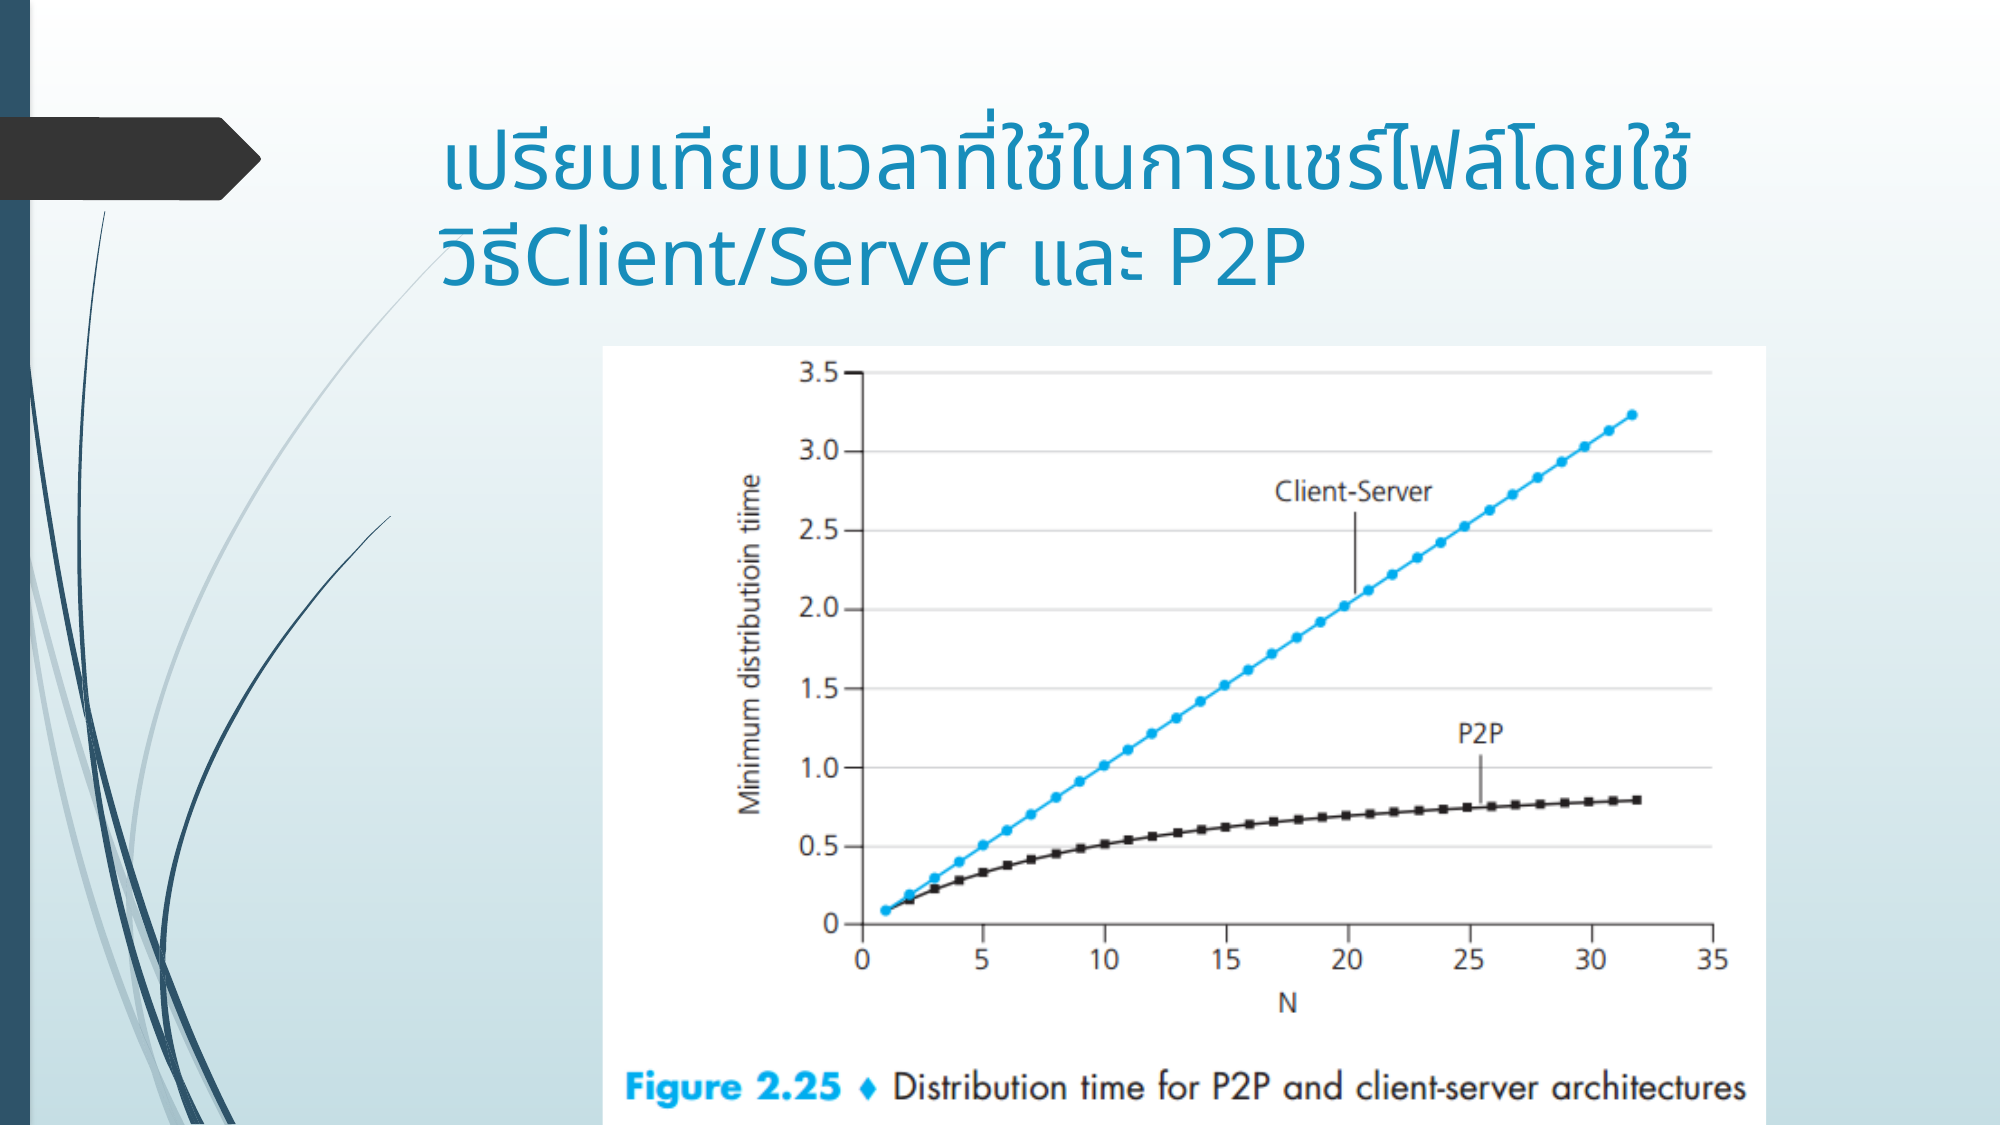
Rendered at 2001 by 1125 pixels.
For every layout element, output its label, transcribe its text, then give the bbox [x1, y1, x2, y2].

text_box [602, 346, 1767, 1125]
title เปรียบเทียบเวลาที่ใช้ในการแชร์ไฟล์โดยใช้วิธีClient/Server และ P2P [425, 102, 1888, 313]
